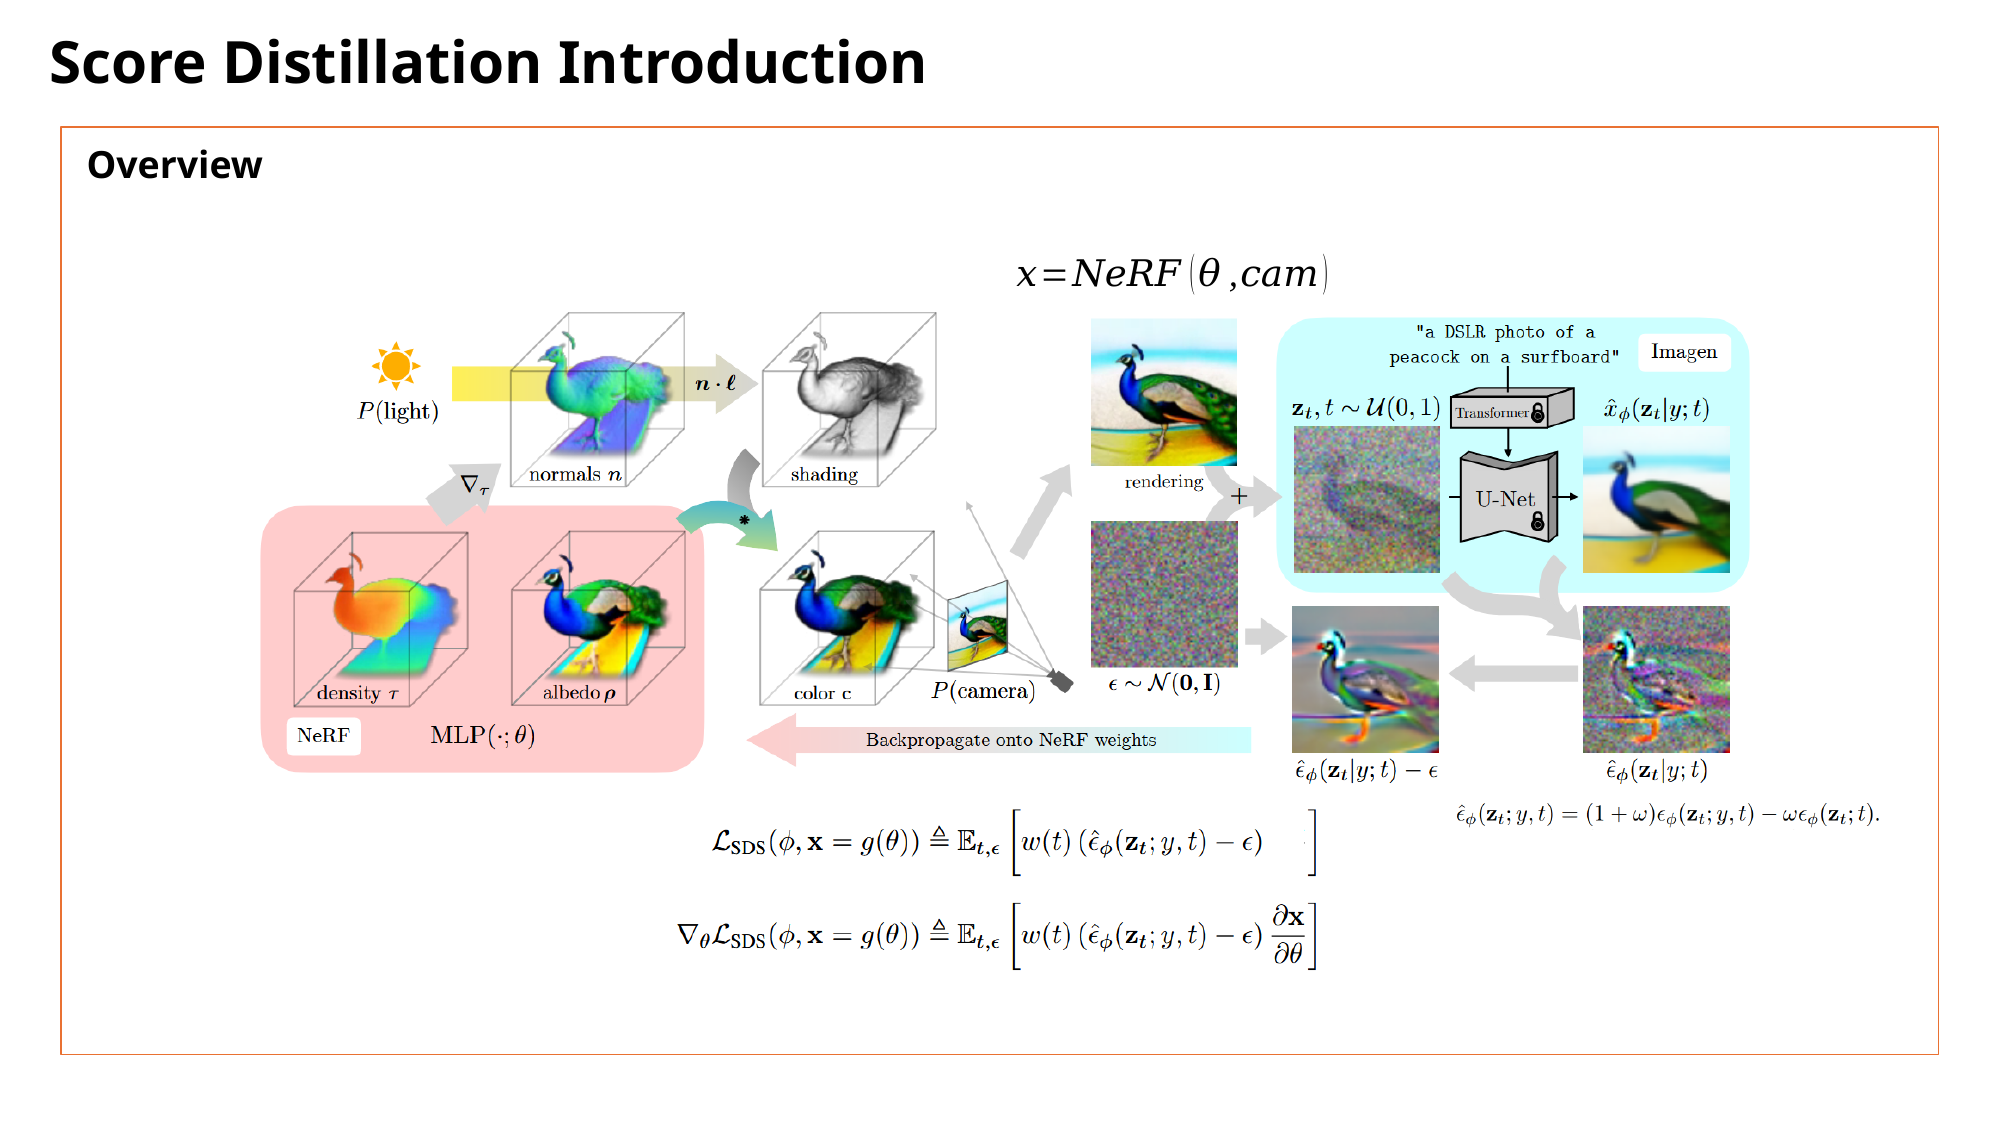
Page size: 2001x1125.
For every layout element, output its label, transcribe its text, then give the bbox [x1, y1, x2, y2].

text_box [61, 127, 1939, 1055]
text_box Overview [71, 133, 1205, 194]
title Score Distillation Introduction [34, 2, 1760, 128]
picture [659, 896, 1340, 978]
picture [231, 300, 1885, 885]
